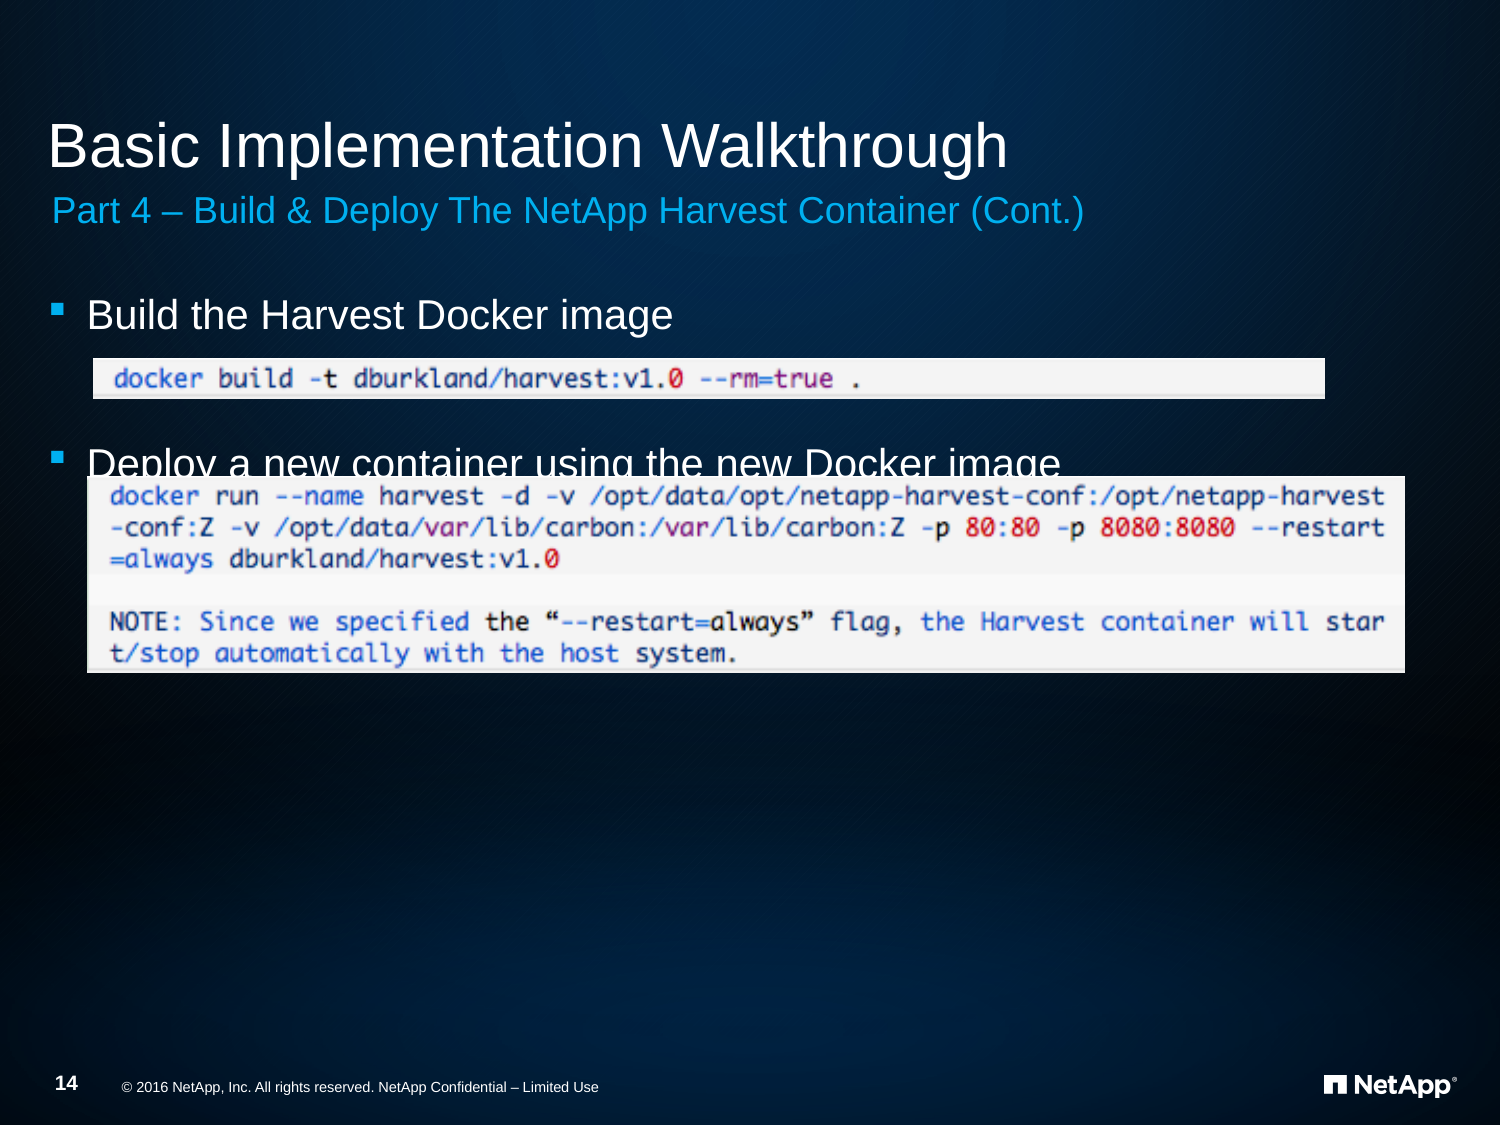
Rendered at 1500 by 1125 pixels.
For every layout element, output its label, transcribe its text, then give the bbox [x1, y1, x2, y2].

title Basic Implementation Walkthrough [33, 38, 1440, 187]
list Build the Harvest Docker image Deploy a new container using the new Docker image [33, 284, 1440, 1020]
slide_number 14 [39, 1059, 118, 1103]
list Part 4 – Build & Deploy The NetApp Harvest Container (Cont.) [36, 181, 1439, 248]
picture [0, 0, 1500, 1125]
footer © 2016 NetApp, Inc. All rights reserved. NetApp Confidential – Limited Use [118, 1063, 912, 1103]
